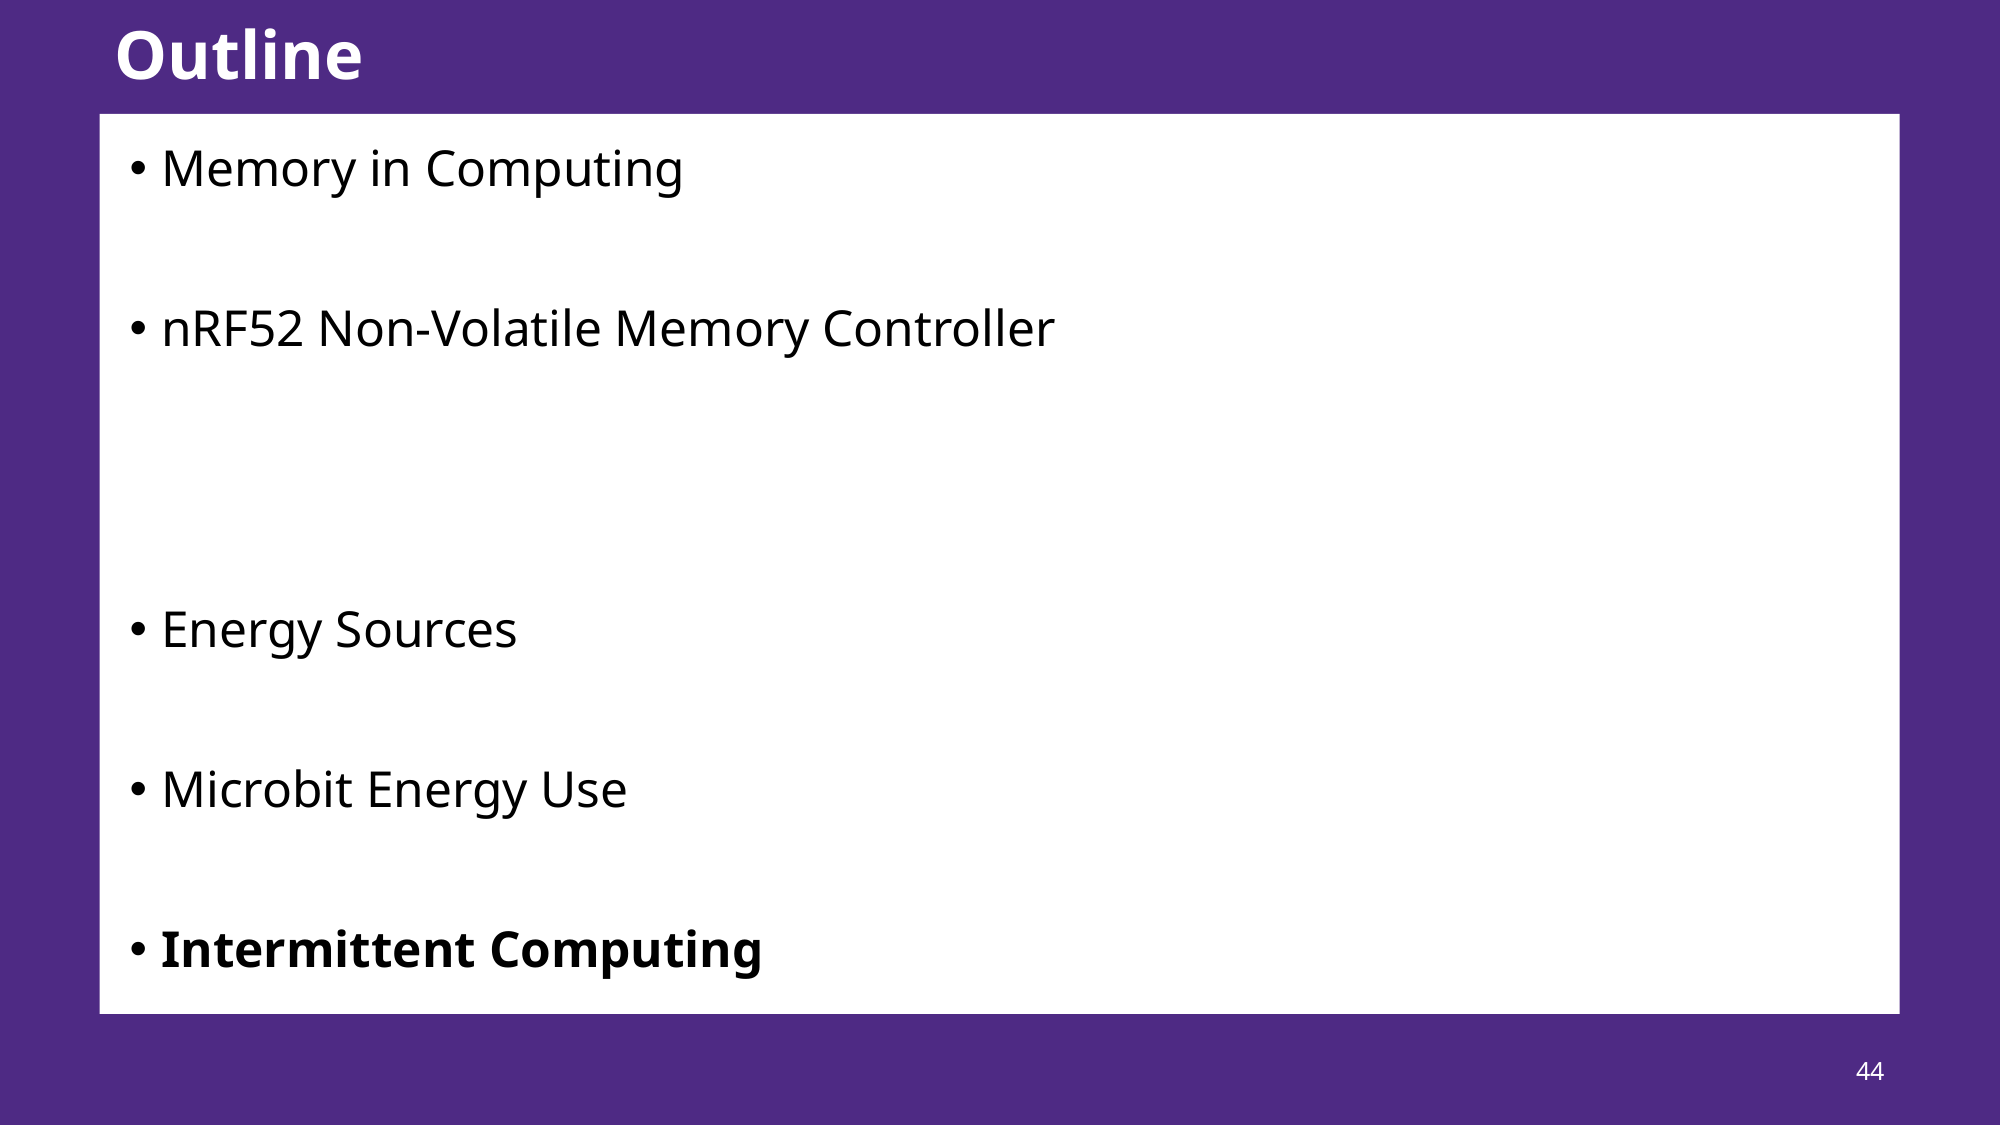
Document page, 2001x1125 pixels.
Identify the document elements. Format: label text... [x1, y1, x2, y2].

list Memory in Computing nRF52 Non-Volatile Memory Controller Energy Sources Microbit Energy Use Intermittent Computing [99, 114, 1900, 1014]
slide_number 44 [1749, 1042, 1900, 1103]
title Outline [99, 1, 1900, 114]
